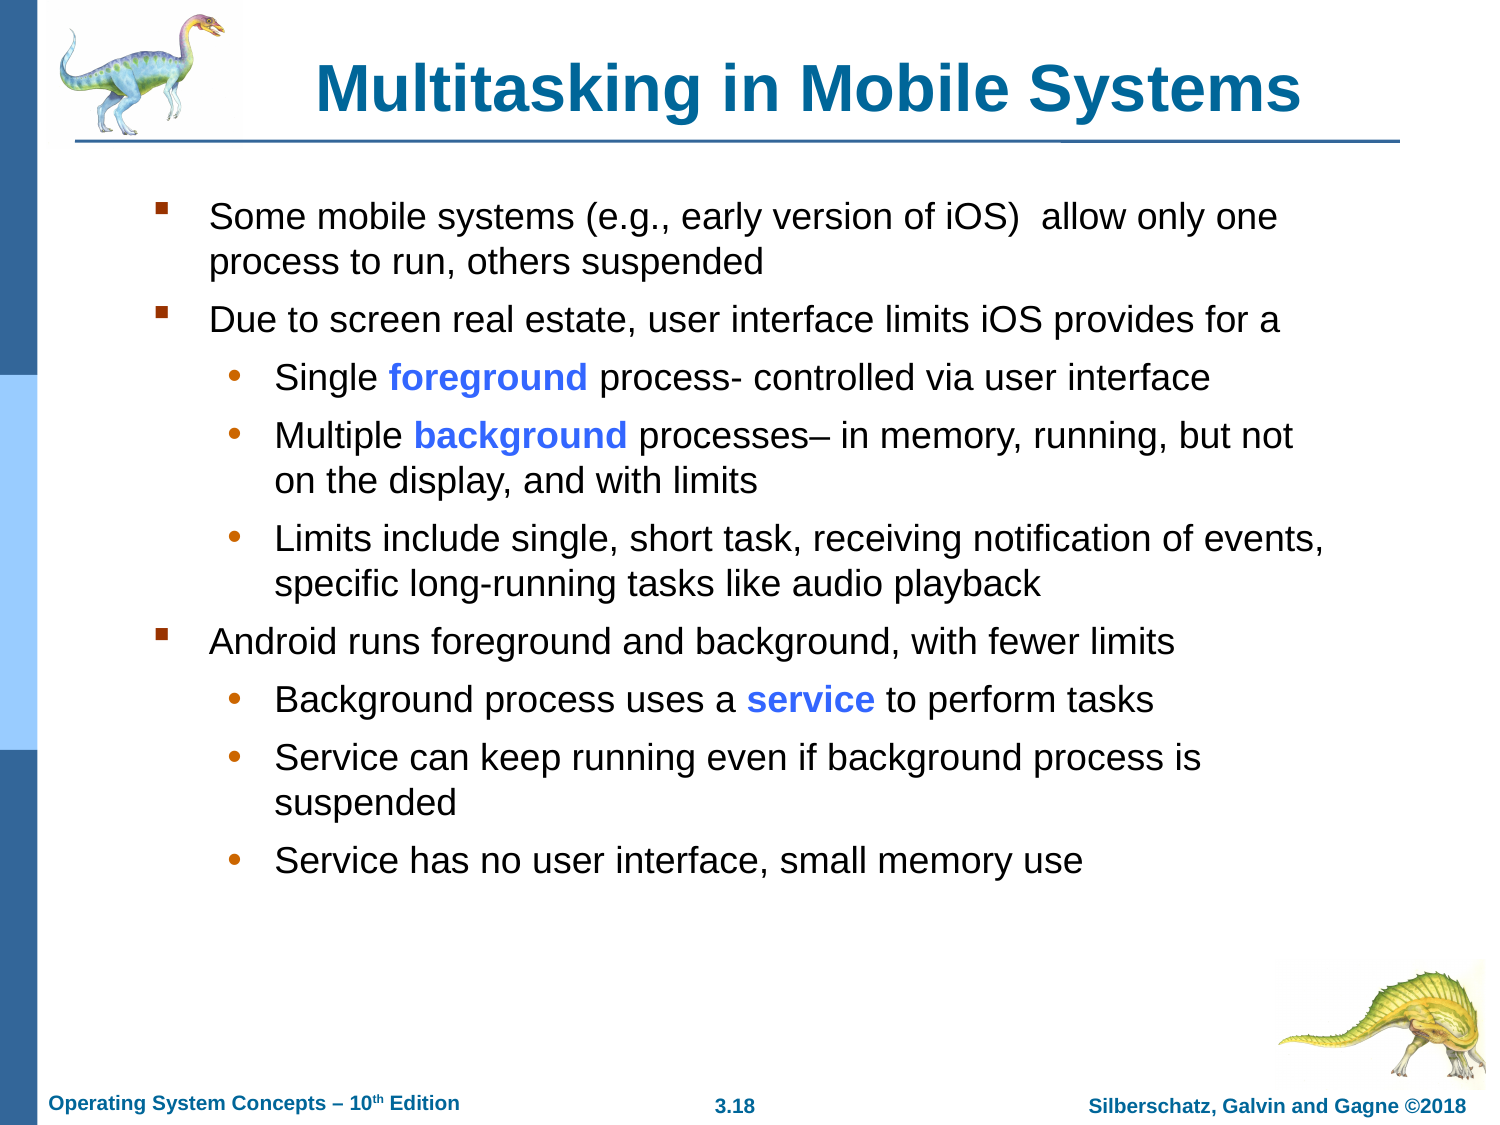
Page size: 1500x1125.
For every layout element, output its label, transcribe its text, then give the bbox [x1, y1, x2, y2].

title Multitasking in Mobile Systems [134, 37, 1485, 132]
picture [46, 0, 243, 149]
list Some mobile systems (e.g., early version of iOS) allow only one process to run, others suspended Due to screen real estate, user interface limits iOS provides for a Single foreground process- controlled via user interface Multiple background processes– in memory, running, but not on the display, and with limits Limits include single, short task, receiving notification of events, specific long-running tasks like audio playback Android runs foreground and background, with fewer limits Background process uses a service to perform tasks Service can keep running even if background process is suspended Service has no user interface, small memory use [137, 184, 1345, 914]
picture [1275, 959, 1486, 1090]
